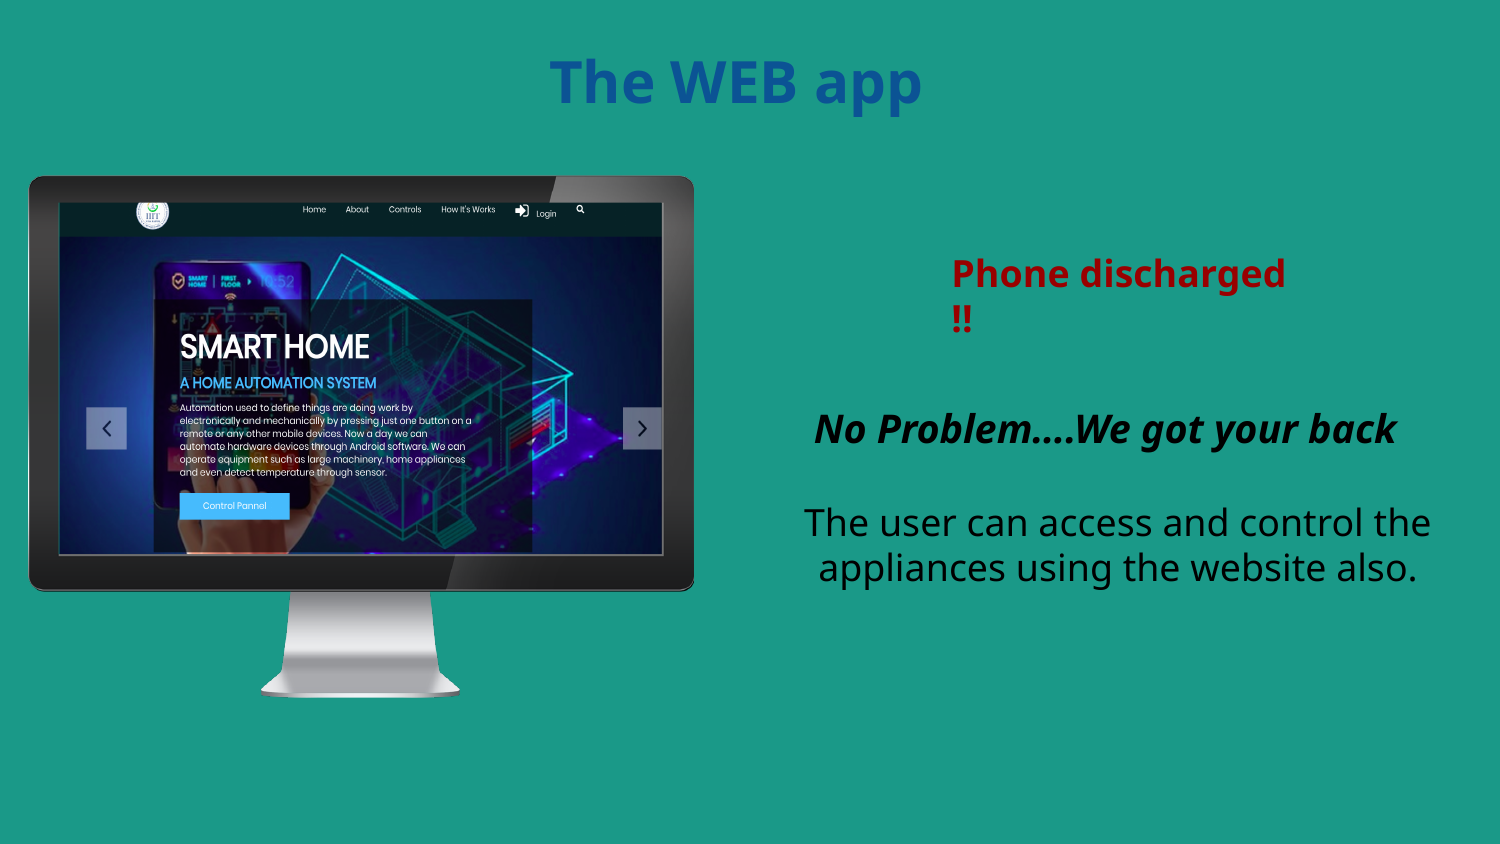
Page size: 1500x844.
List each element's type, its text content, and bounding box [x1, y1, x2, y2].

text_box Phone discharged !! [936, 234, 1310, 323]
text_box No Problem….We got your back [780, 365, 1432, 509]
text_box The WEB app [259, 30, 1213, 144]
text_box The user can access and control the appliances using the website also. [780, 484, 1457, 719]
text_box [28, 175, 694, 698]
